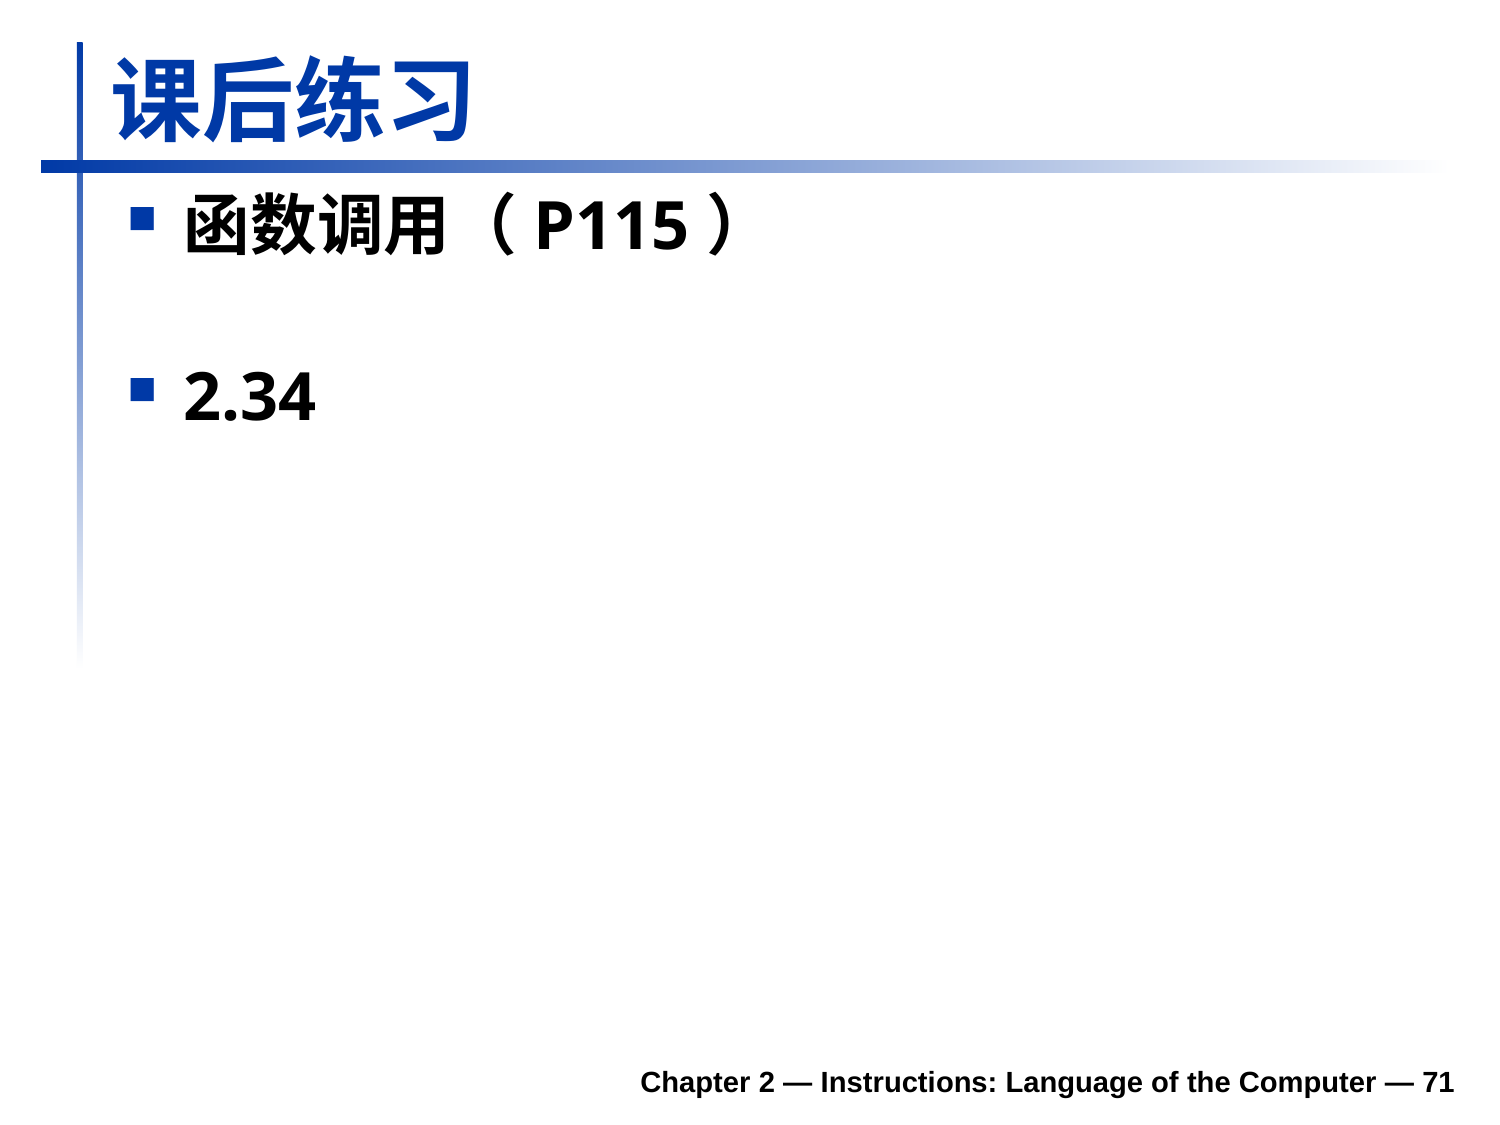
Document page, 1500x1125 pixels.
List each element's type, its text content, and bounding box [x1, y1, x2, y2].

footer Chapter 2 — Instructions: Language of the Computer — 71 [277, 1046, 1471, 1106]
text_box 函数调用（P115） 2.34 [112, 184, 1341, 1024]
text_box 课后练习 [96, 35, 493, 160]
